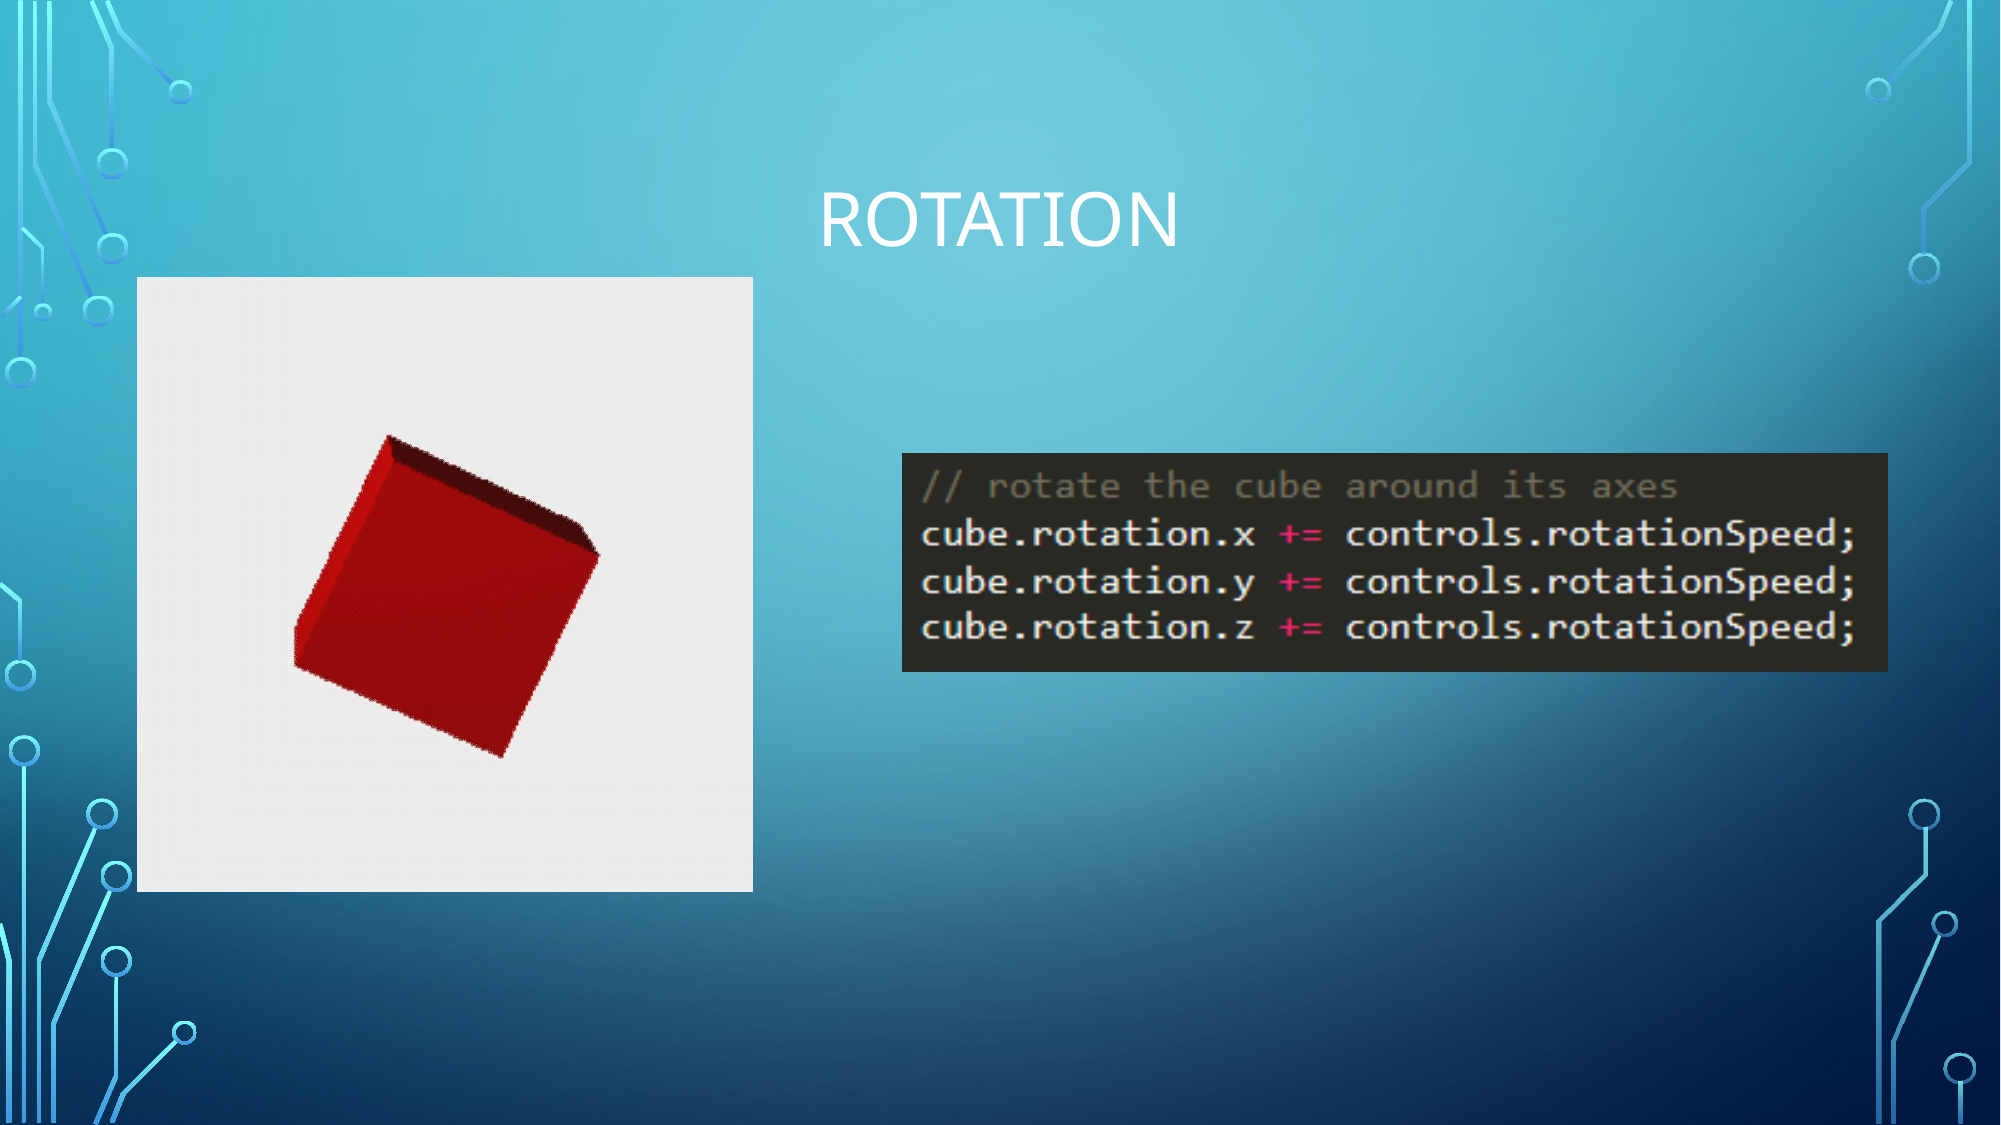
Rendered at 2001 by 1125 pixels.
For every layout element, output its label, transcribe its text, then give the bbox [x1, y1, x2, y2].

title Rotation [187, 101, 1813, 344]
picture [137, 277, 753, 893]
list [902, 453, 1888, 672]
